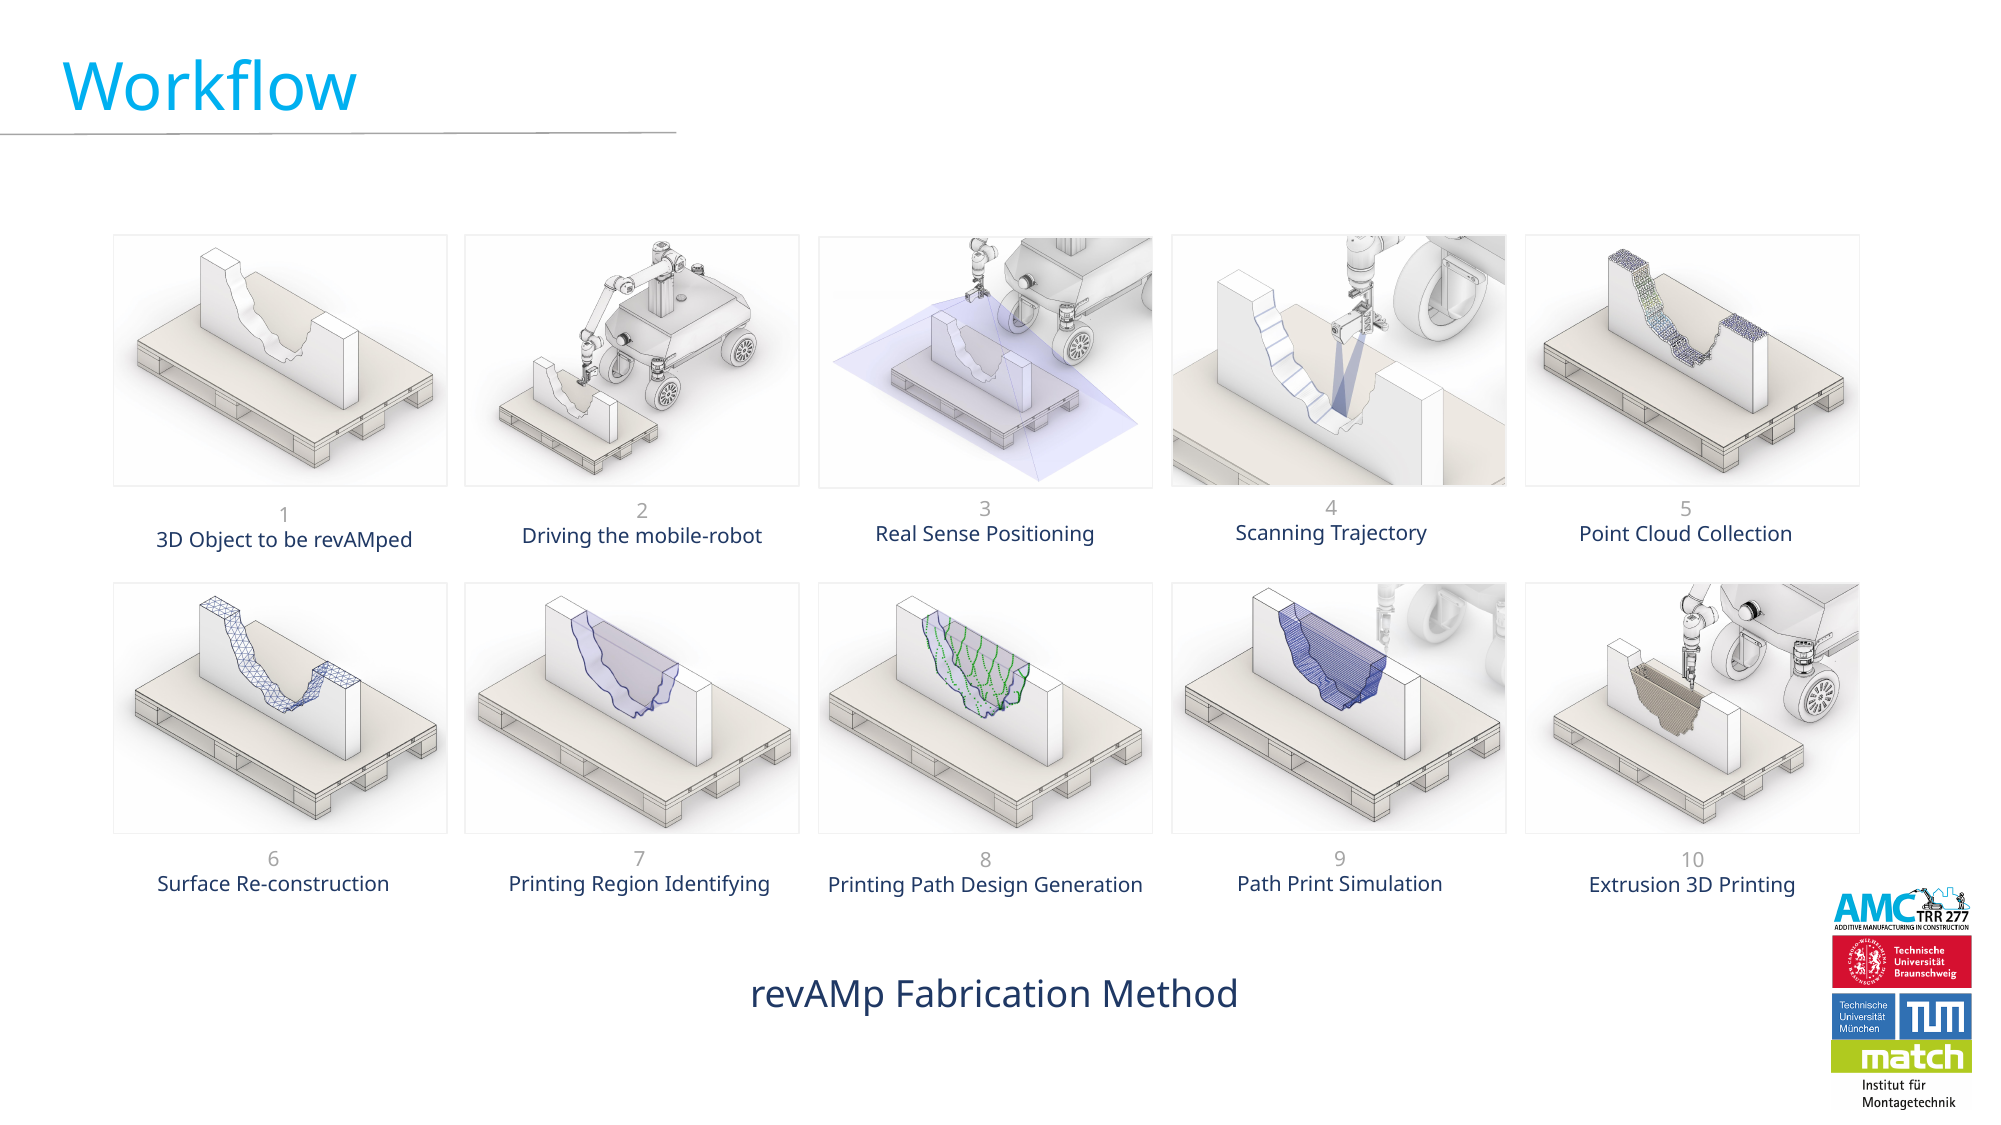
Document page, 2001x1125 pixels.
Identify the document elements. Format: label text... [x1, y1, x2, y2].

text_box revAMp Fabrication Method [735, 962, 1265, 1023]
text_box Workflow [47, 36, 677, 131]
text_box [128, 486, 1808, 561]
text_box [113, 583, 1859, 834]
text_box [130, 837, 1822, 905]
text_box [113, 235, 1859, 488]
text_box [1825, 884, 2000, 1110]
